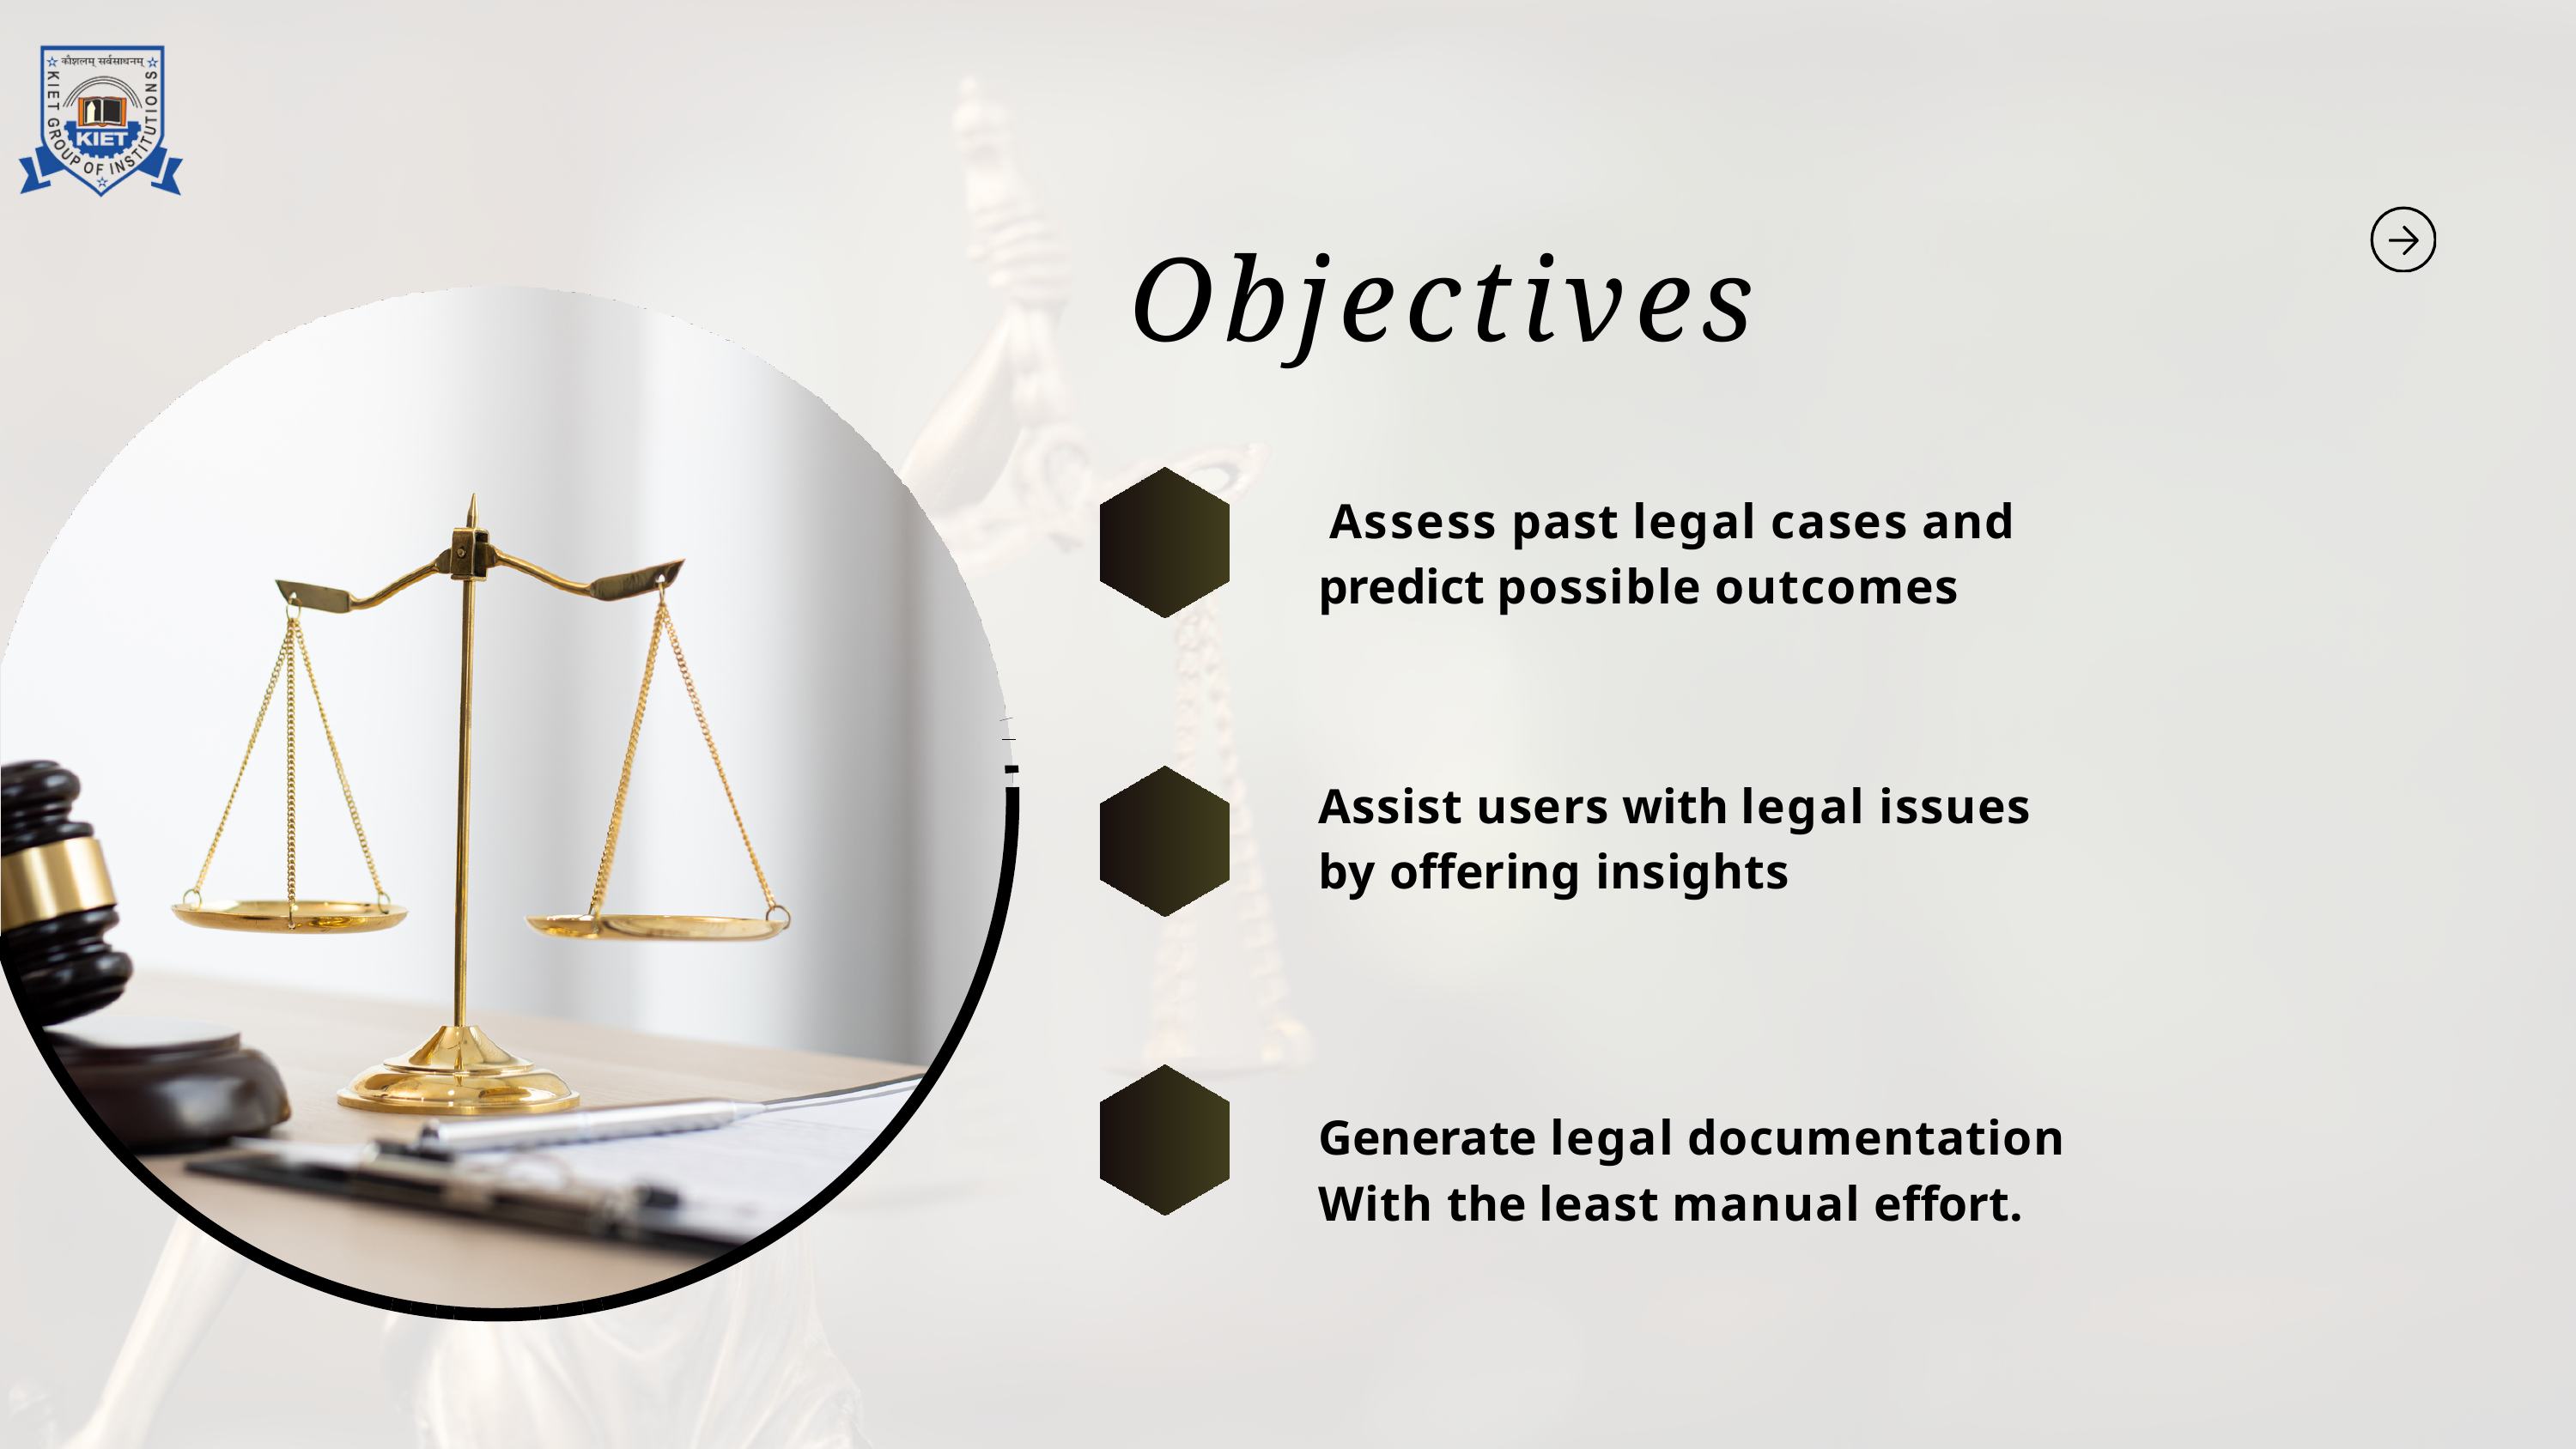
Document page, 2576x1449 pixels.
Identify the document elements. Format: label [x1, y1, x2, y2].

text_box [0, 0, 2576, 1449]
text_box [0, 36, 1230, 1216]
